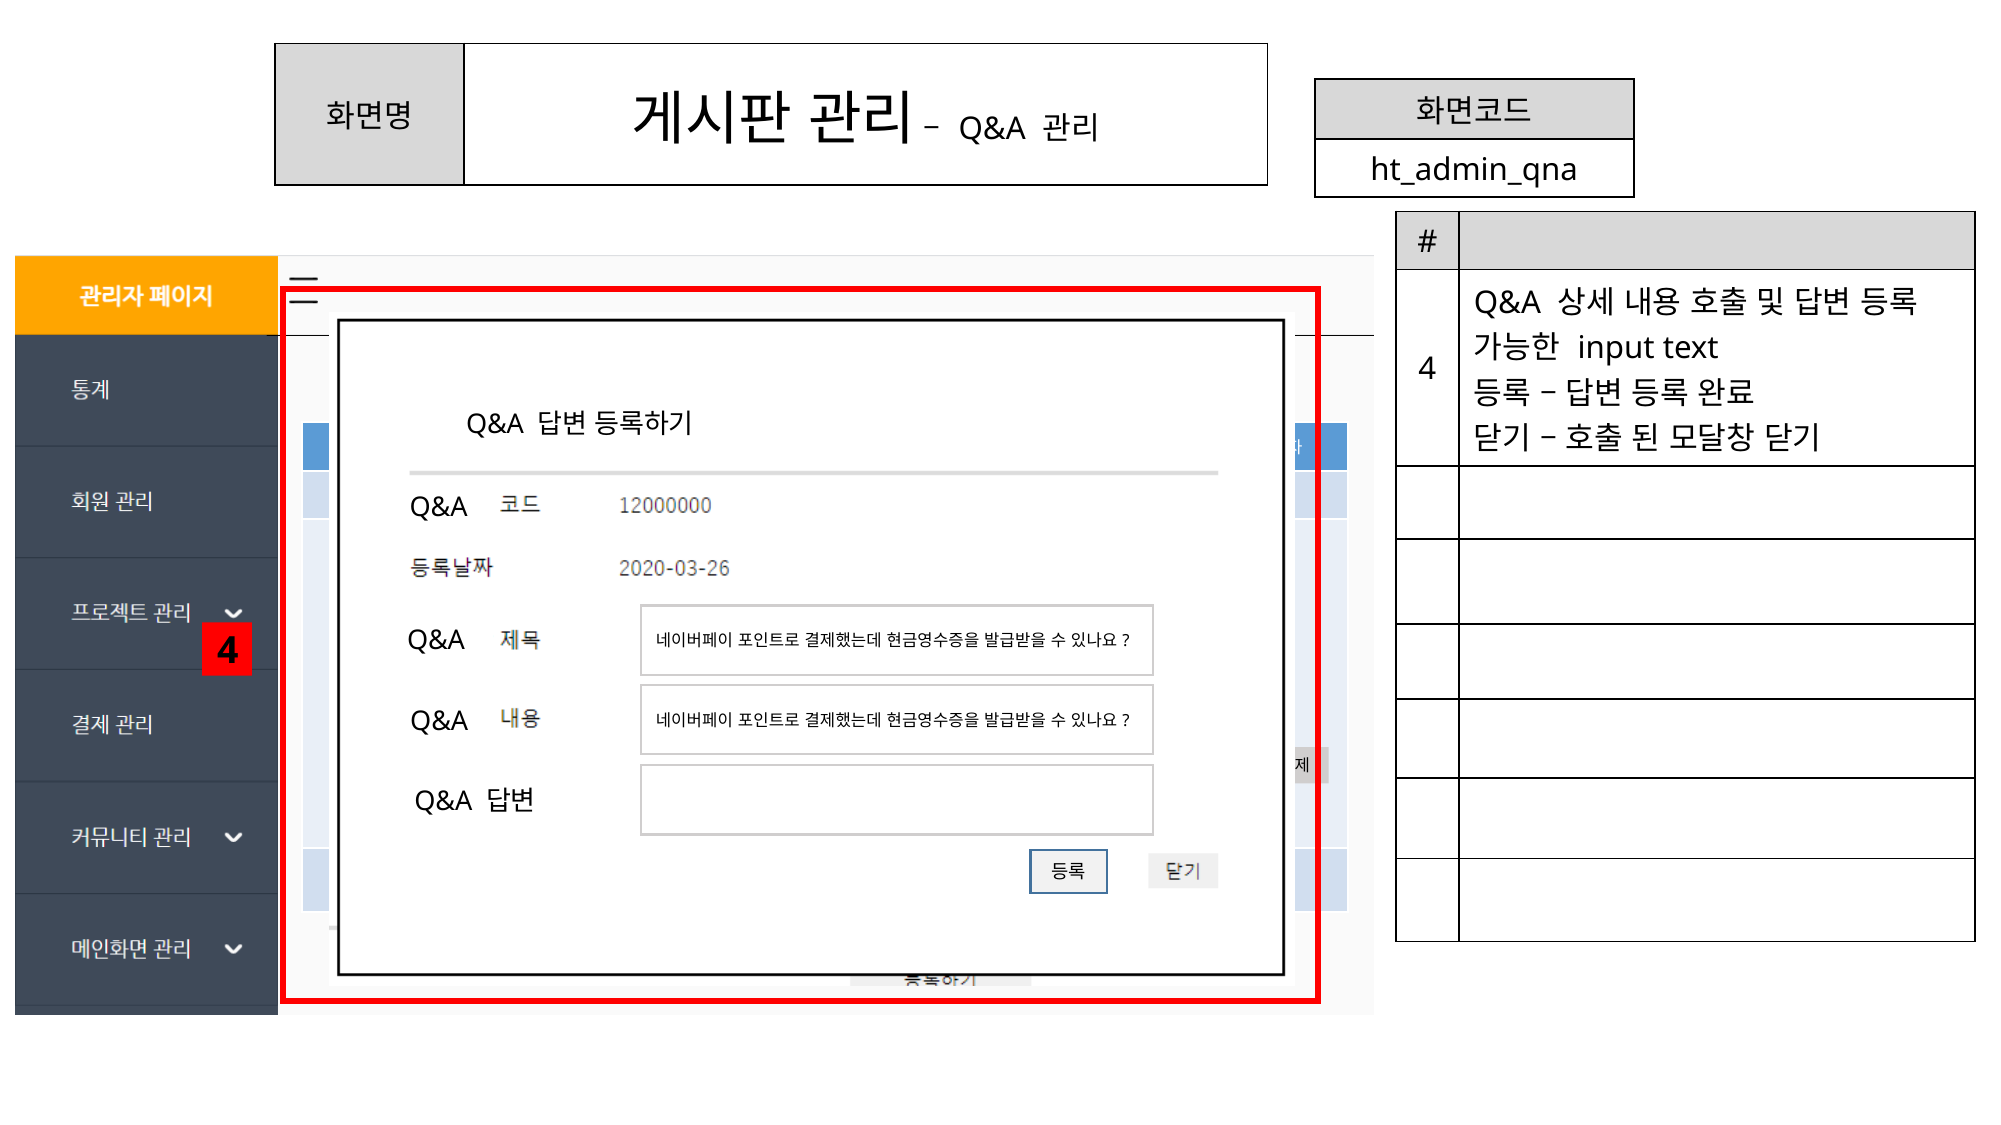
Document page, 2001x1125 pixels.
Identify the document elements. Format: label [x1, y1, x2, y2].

table_cell [1397, 859, 1458, 941]
table_cell [1460, 467, 1974, 538]
table_cell [1460, 625, 1974, 698]
table_cell [1460, 540, 1974, 623]
table_header [1316, 80, 1633, 138]
table_cell [1460, 859, 1974, 941]
picture [15, 251, 1374, 1015]
table_cell [1460, 779, 1974, 858]
table_cell [1397, 270, 1458, 465]
table_header [1397, 212, 1458, 269]
table_header [1460, 212, 1974, 269]
table_cell [1397, 700, 1458, 777]
table_cell [1397, 540, 1458, 623]
table_cell [1397, 625, 1458, 698]
table_cell [1397, 779, 1458, 858]
table_cell [1460, 270, 1974, 465]
table_header [465, 44, 1267, 184]
table_header [276, 44, 463, 184]
table_cell [1460, 700, 1974, 777]
table_cell [1316, 140, 1633, 196]
table_cell [1397, 467, 1458, 538]
